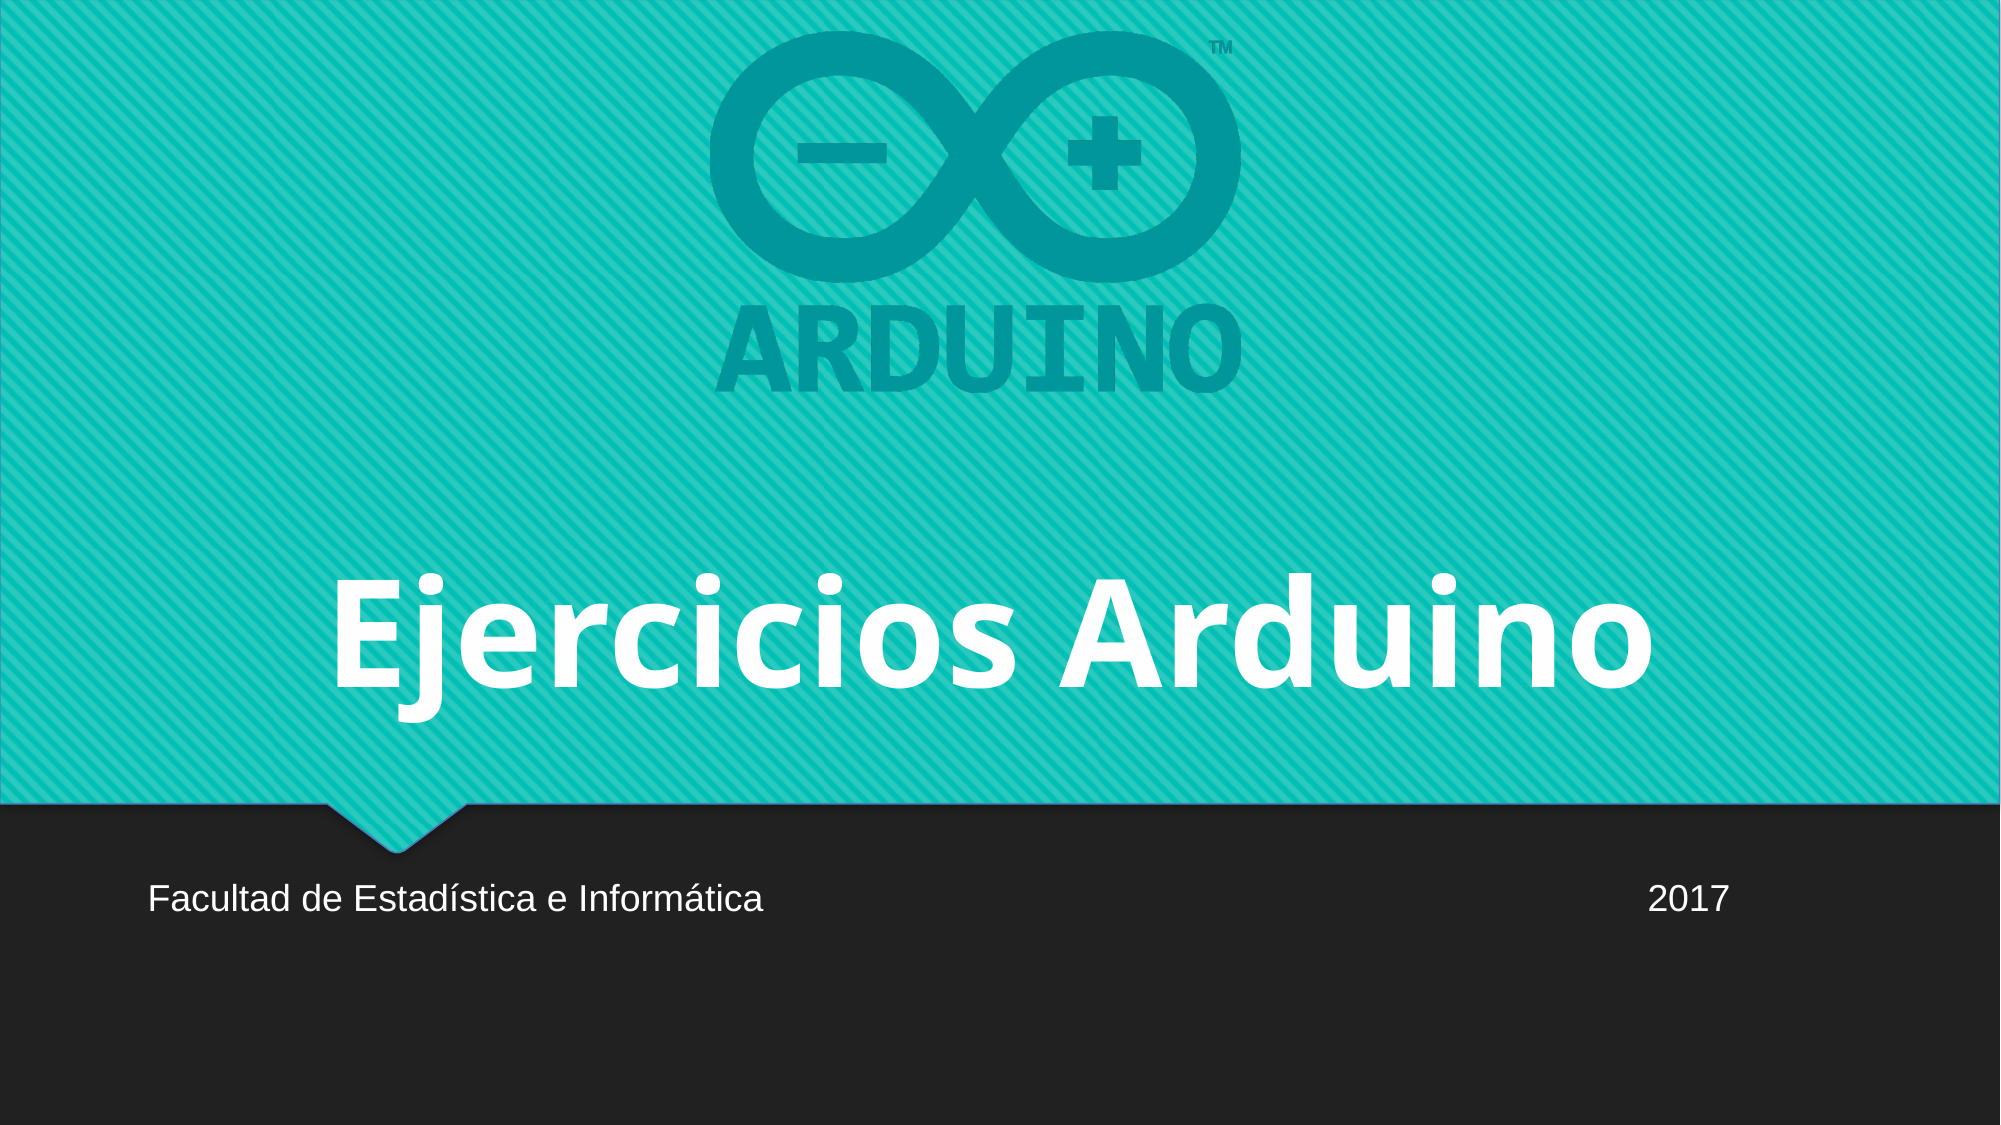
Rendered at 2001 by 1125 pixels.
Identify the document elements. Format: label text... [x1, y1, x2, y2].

text_box Ejercicios Arduino [132, 237, 1867, 725]
picture [1, 1, 1998, 851]
text_box Facultad de Estadística e Informática 2017 [132, 866, 1867, 938]
